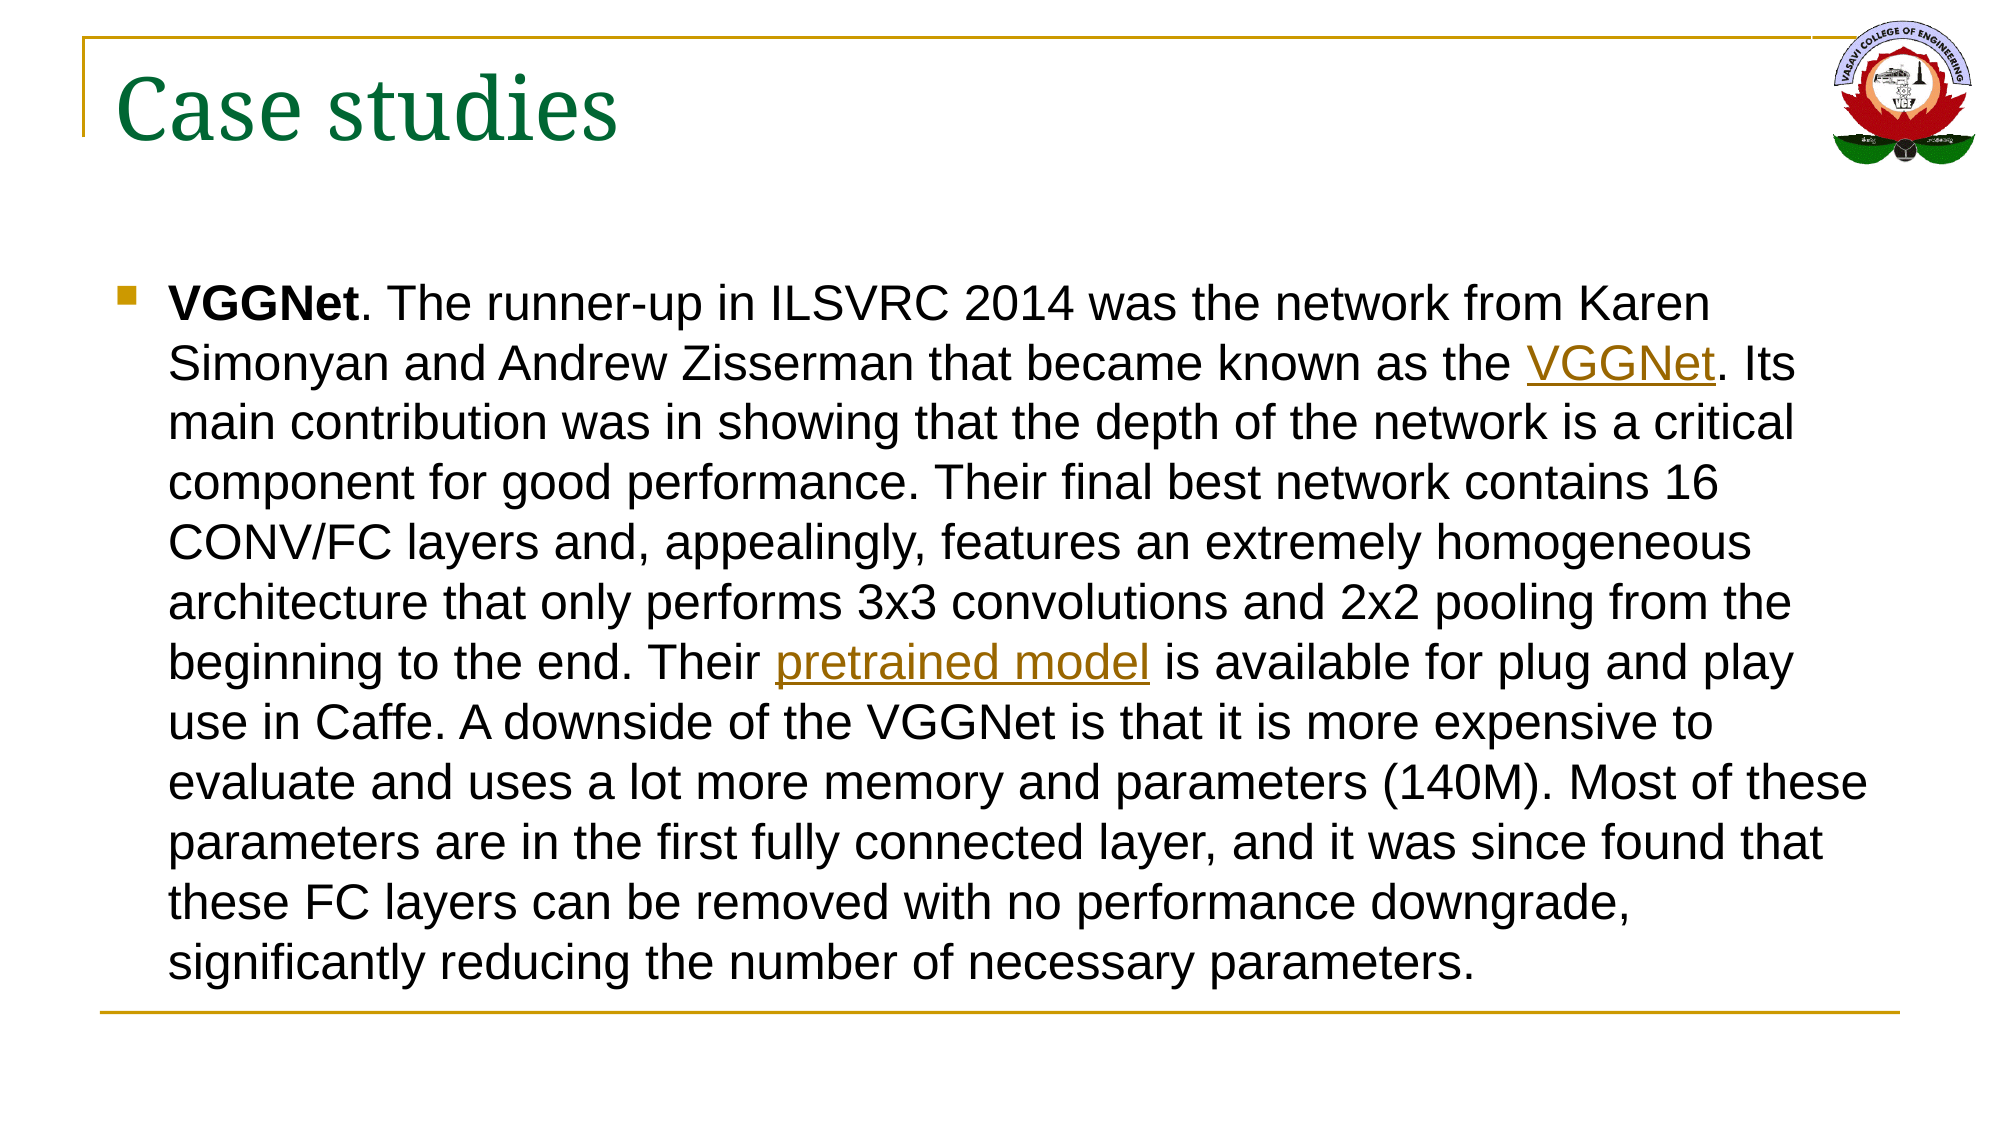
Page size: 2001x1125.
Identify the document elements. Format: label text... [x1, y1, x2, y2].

picture [1808, 0, 2000, 186]
title Case studies [99, 45, 1900, 233]
list VGGNet. The runner-up in ILSVRC 2014 was the network from Karen Simonyan and Andrew Zisserman that became known as the VGGNet. Its main contribution was in showing that the depth of the network is a critical component for good performance. Their final best network contains 16 CONV/FC layers and, appealingly, features an extremely homogeneous architecture that only performs 3x3 convolutions and 2x2 pooling from the beginning to the end. Their pretrained model is available for plug and play use in Caffe. A downside of the VGGNet is that it is more expensive to evaluate and uses a lot more memory and parameters (140M). Most of these parameters are in the first fully connected layer, and it was since found that these FC layers can be removed with no performance downgrade, significantly reducing the number of necessary parameters. [99, 262, 1900, 1006]
